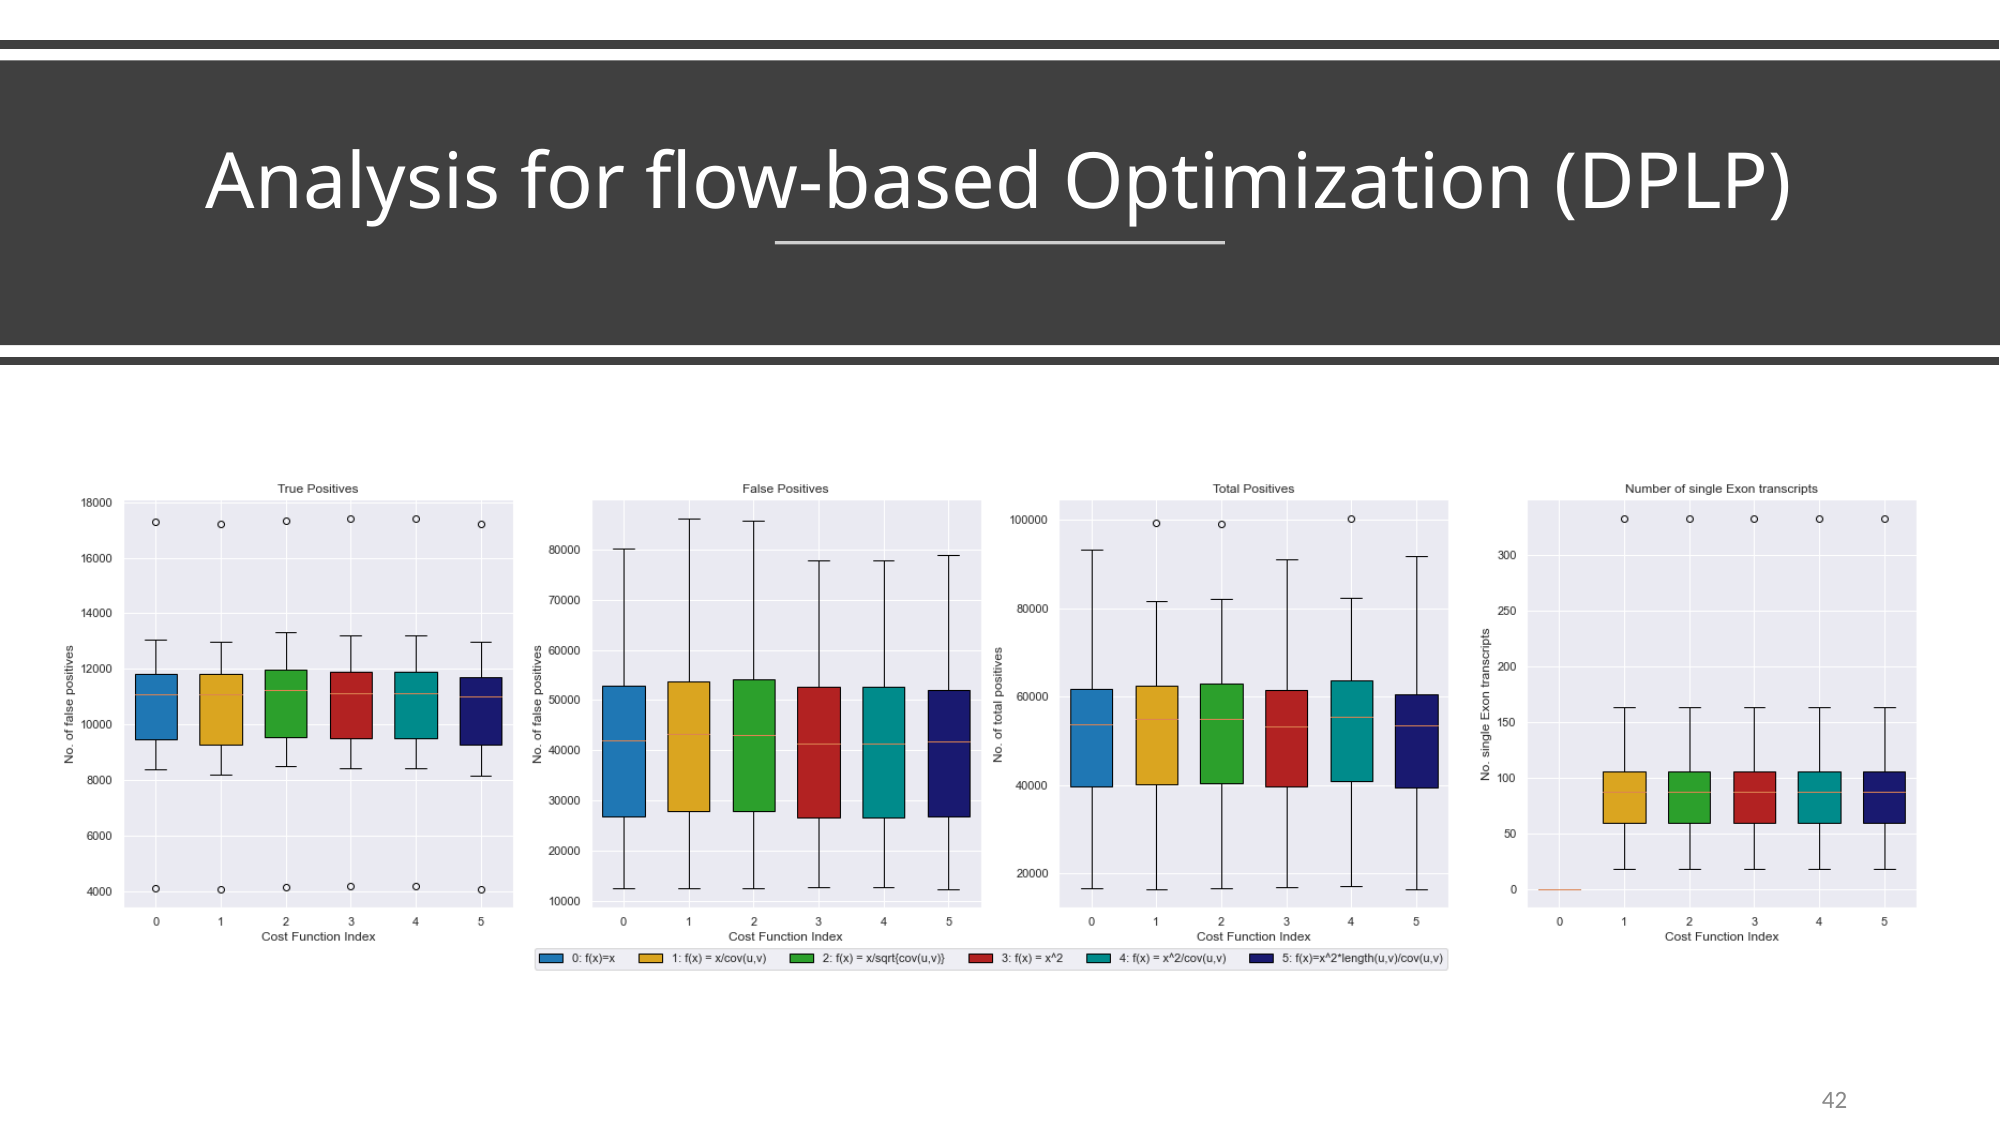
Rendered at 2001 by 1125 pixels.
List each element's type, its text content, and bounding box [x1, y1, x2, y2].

slide_number 42 [1412, 1069, 1863, 1125]
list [37, 435, 1962, 975]
text_box [0, 59, 2000, 346]
title Analysis for flow-based Optimization (DPLP) [86, 80, 1914, 233]
